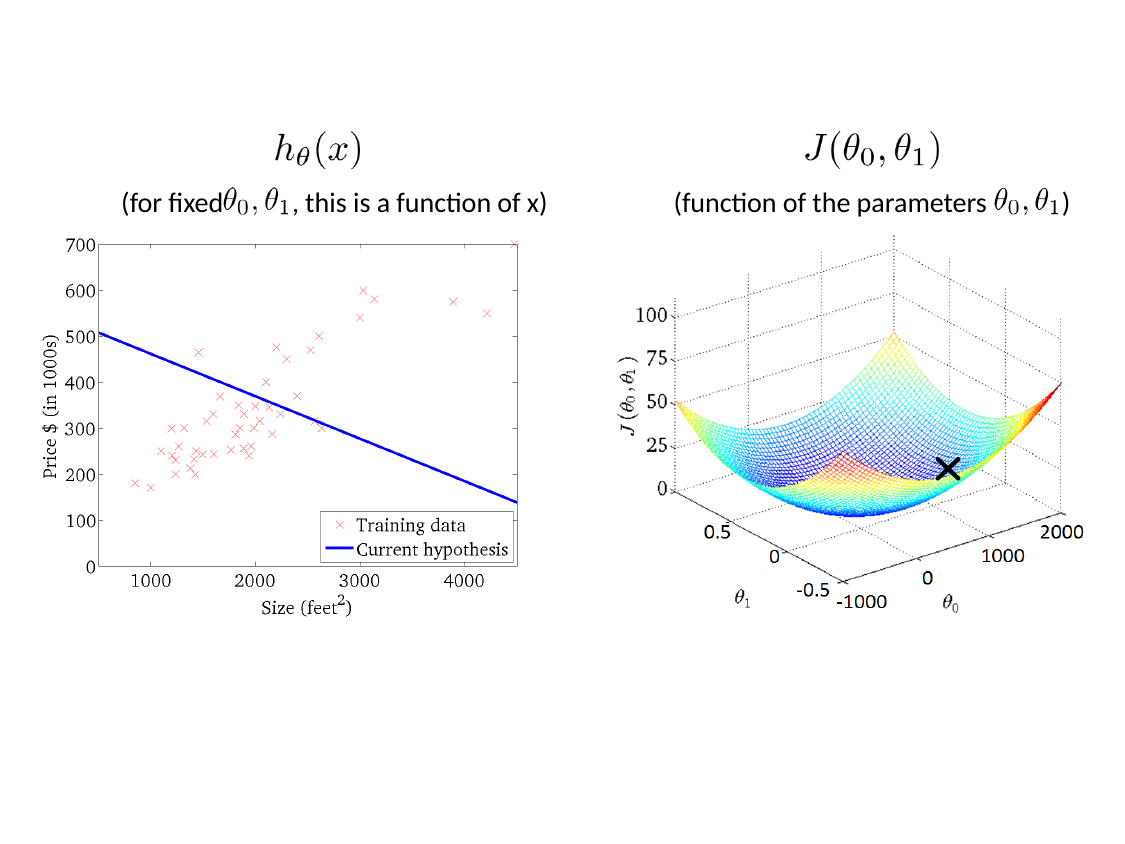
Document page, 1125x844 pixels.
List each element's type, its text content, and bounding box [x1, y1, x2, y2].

text_box (function of the parameters ) [658, 176, 1086, 226]
picture [993, 187, 1058, 215]
picture [27, 187, 569, 619]
picture [607, 235, 1098, 619]
picture [805, 130, 939, 170]
picture [275, 130, 360, 170]
text_box (for fixed , this is a function of x) [106, 176, 564, 212]
